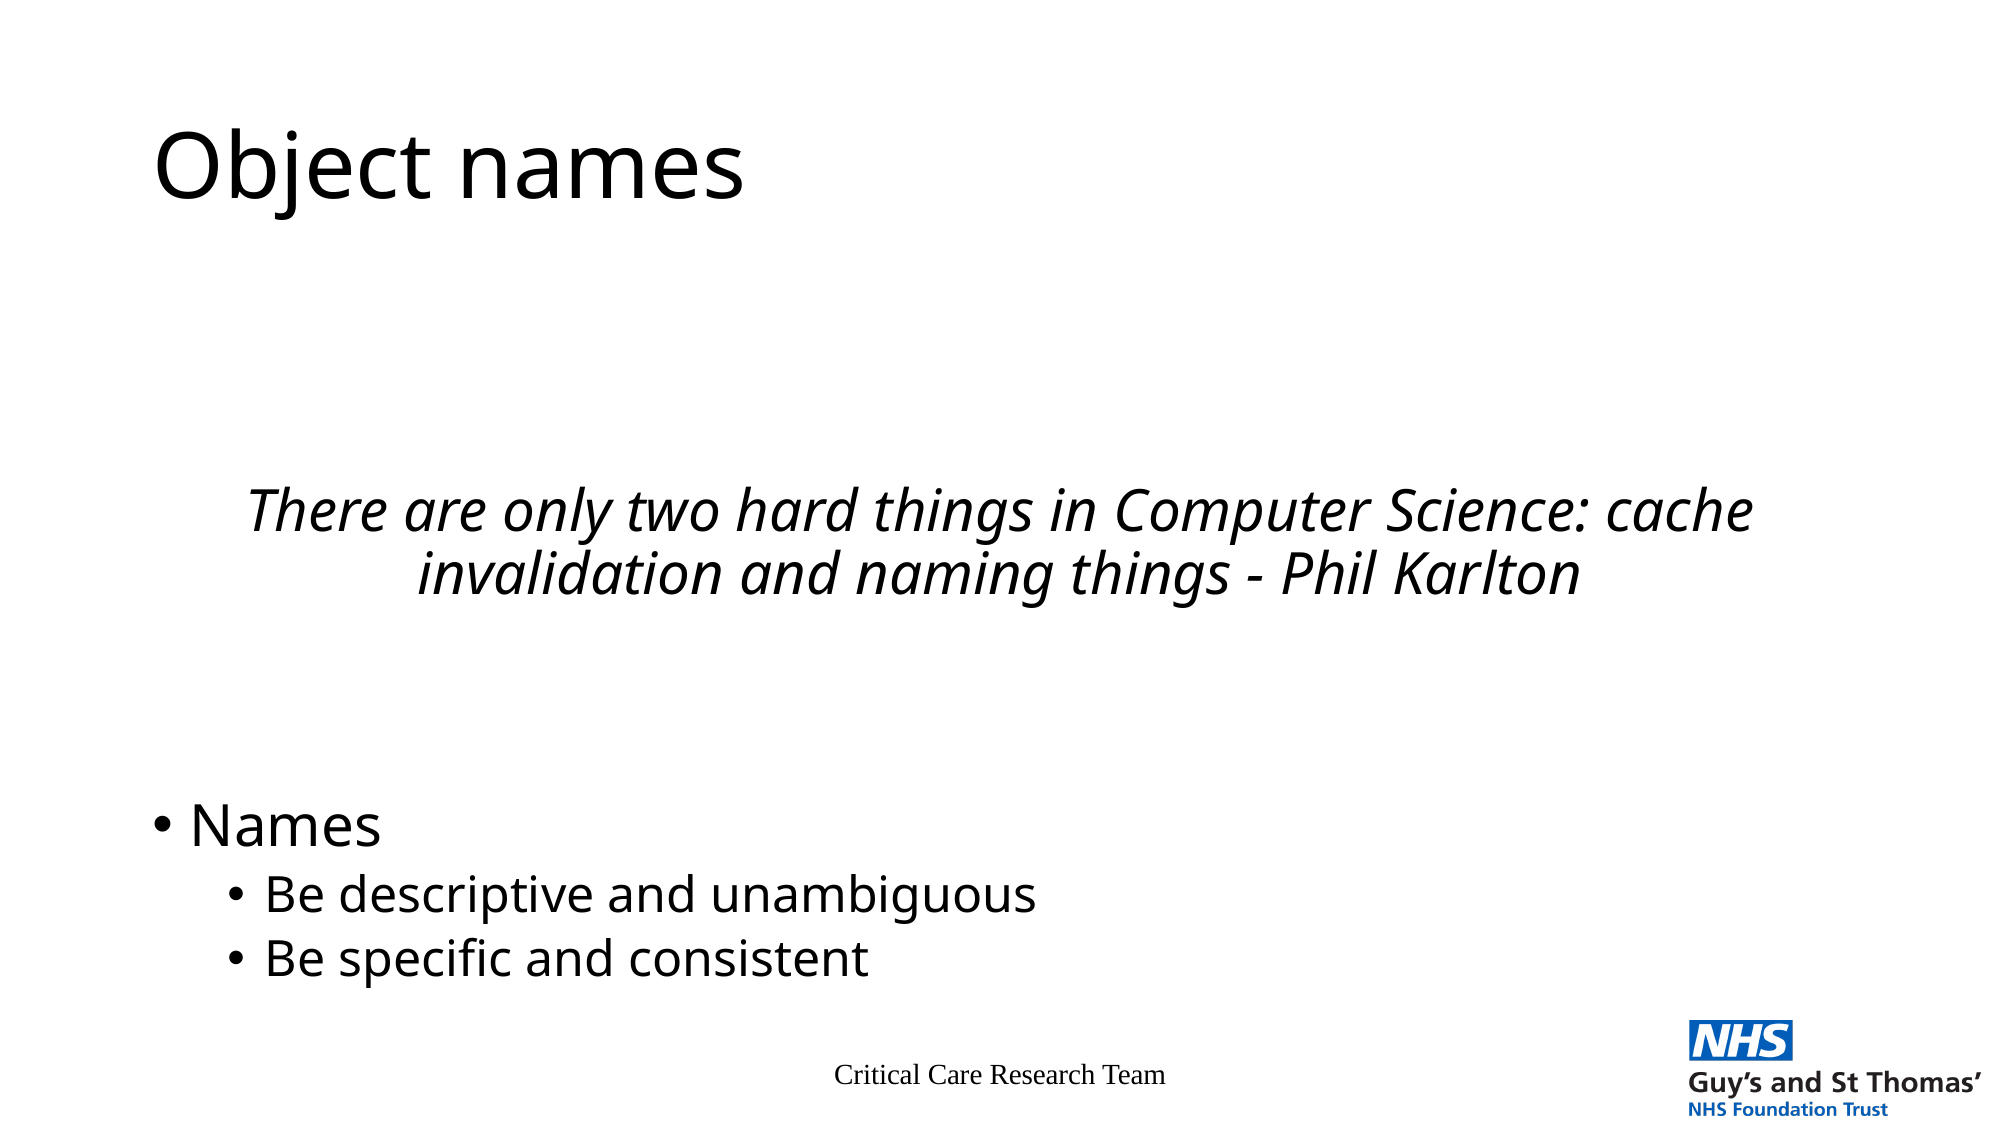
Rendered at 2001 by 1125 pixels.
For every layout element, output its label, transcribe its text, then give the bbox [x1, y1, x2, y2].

title Object names [137, 59, 1863, 278]
picture [1688, 1019, 1982, 1116]
list There are only two hard things in Computer Science: cache invalidation and naming things - Phil Karlton Names Be descriptive and unambiguous Be specific and consistent [137, 299, 1863, 1014]
footer Critical Care Research Team [662, 1042, 1338, 1103]
